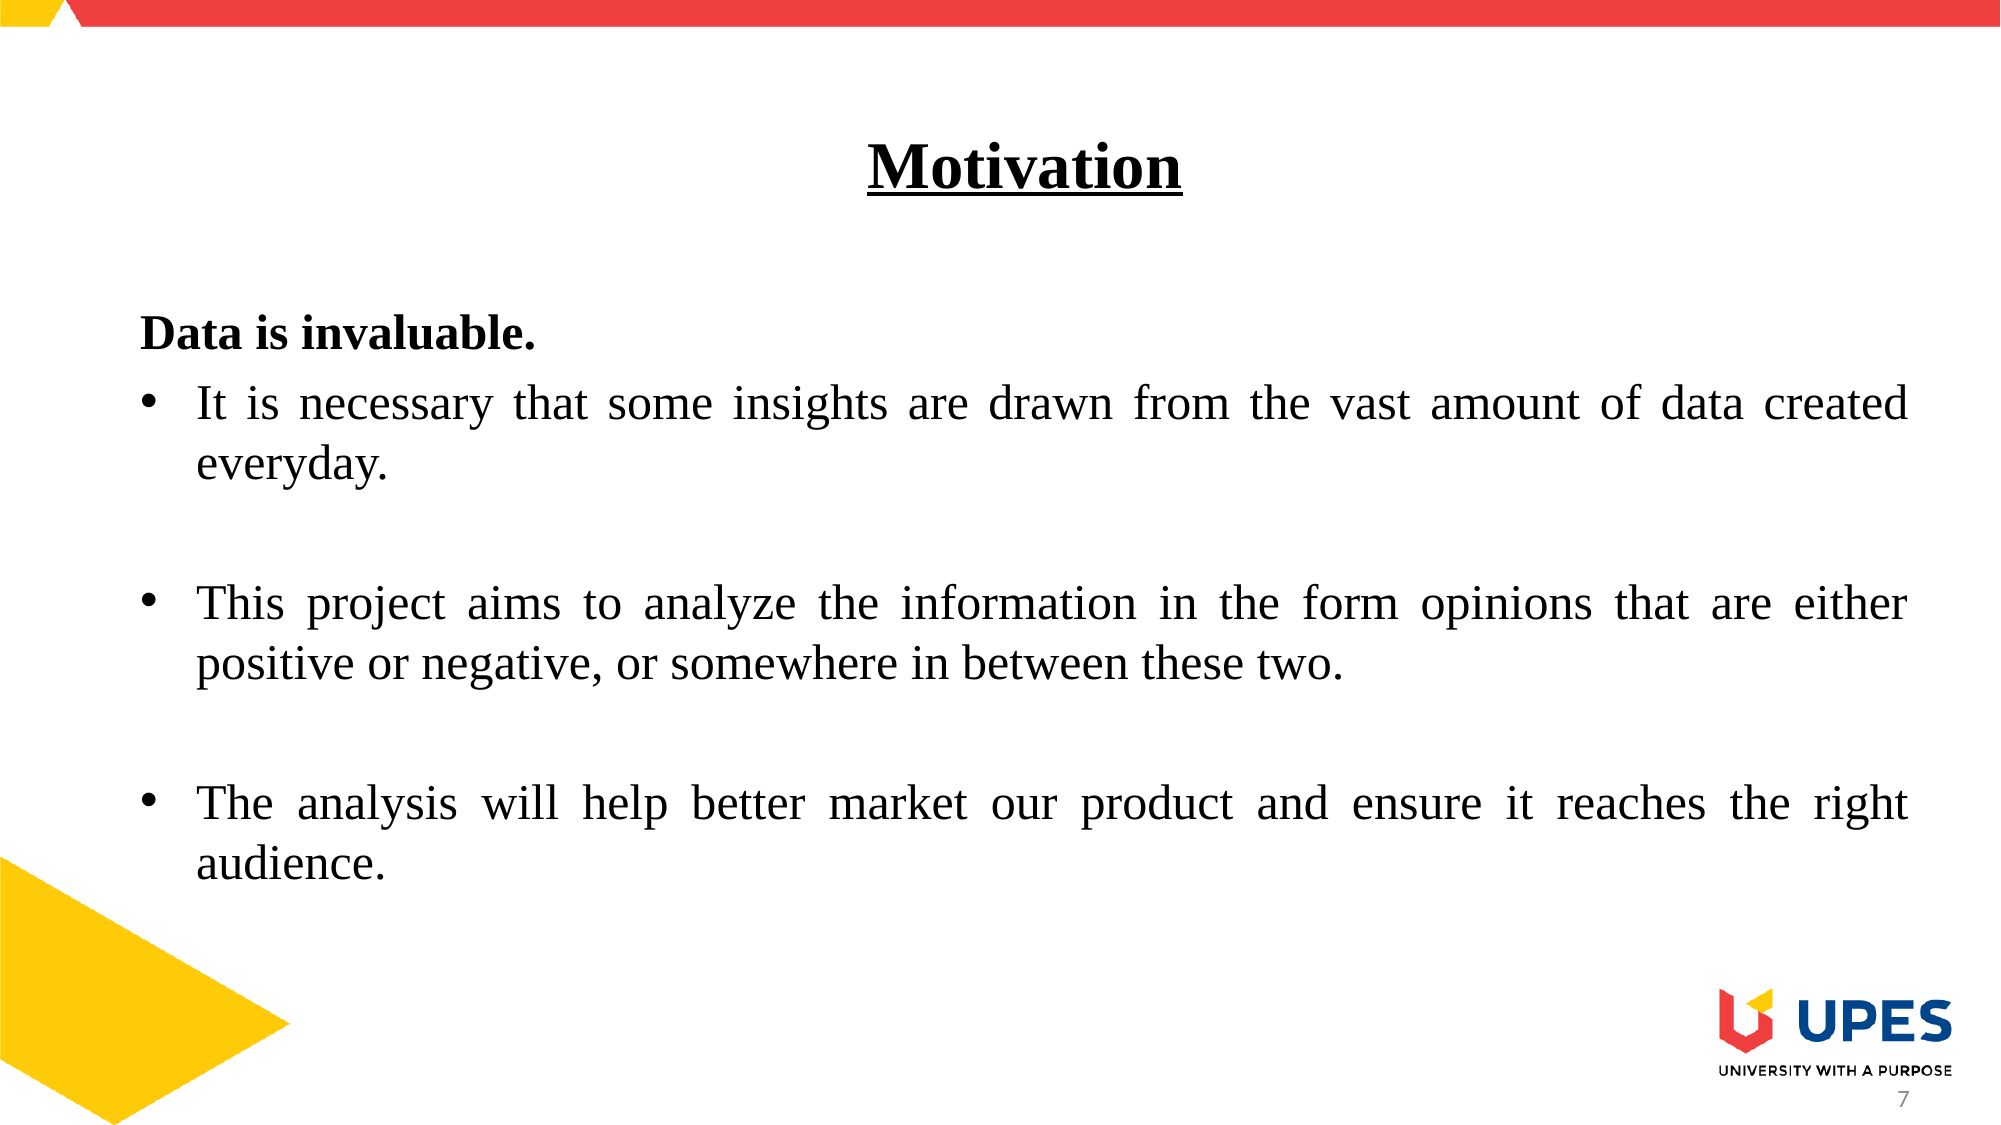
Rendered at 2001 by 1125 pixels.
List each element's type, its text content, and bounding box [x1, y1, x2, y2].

title Motivation [125, 20, 1925, 292]
picture [0, 0, 2001, 1125]
list Data is invaluable. It is necessary that some insights are drawn from the vast amount of data created everyday. This project aims to analyze the information in the form opinions that are either positive or negative, or somewhere in between these two. The analysis will help better market our product and ensure it reaches the right audience. [125, 292, 1925, 1030]
